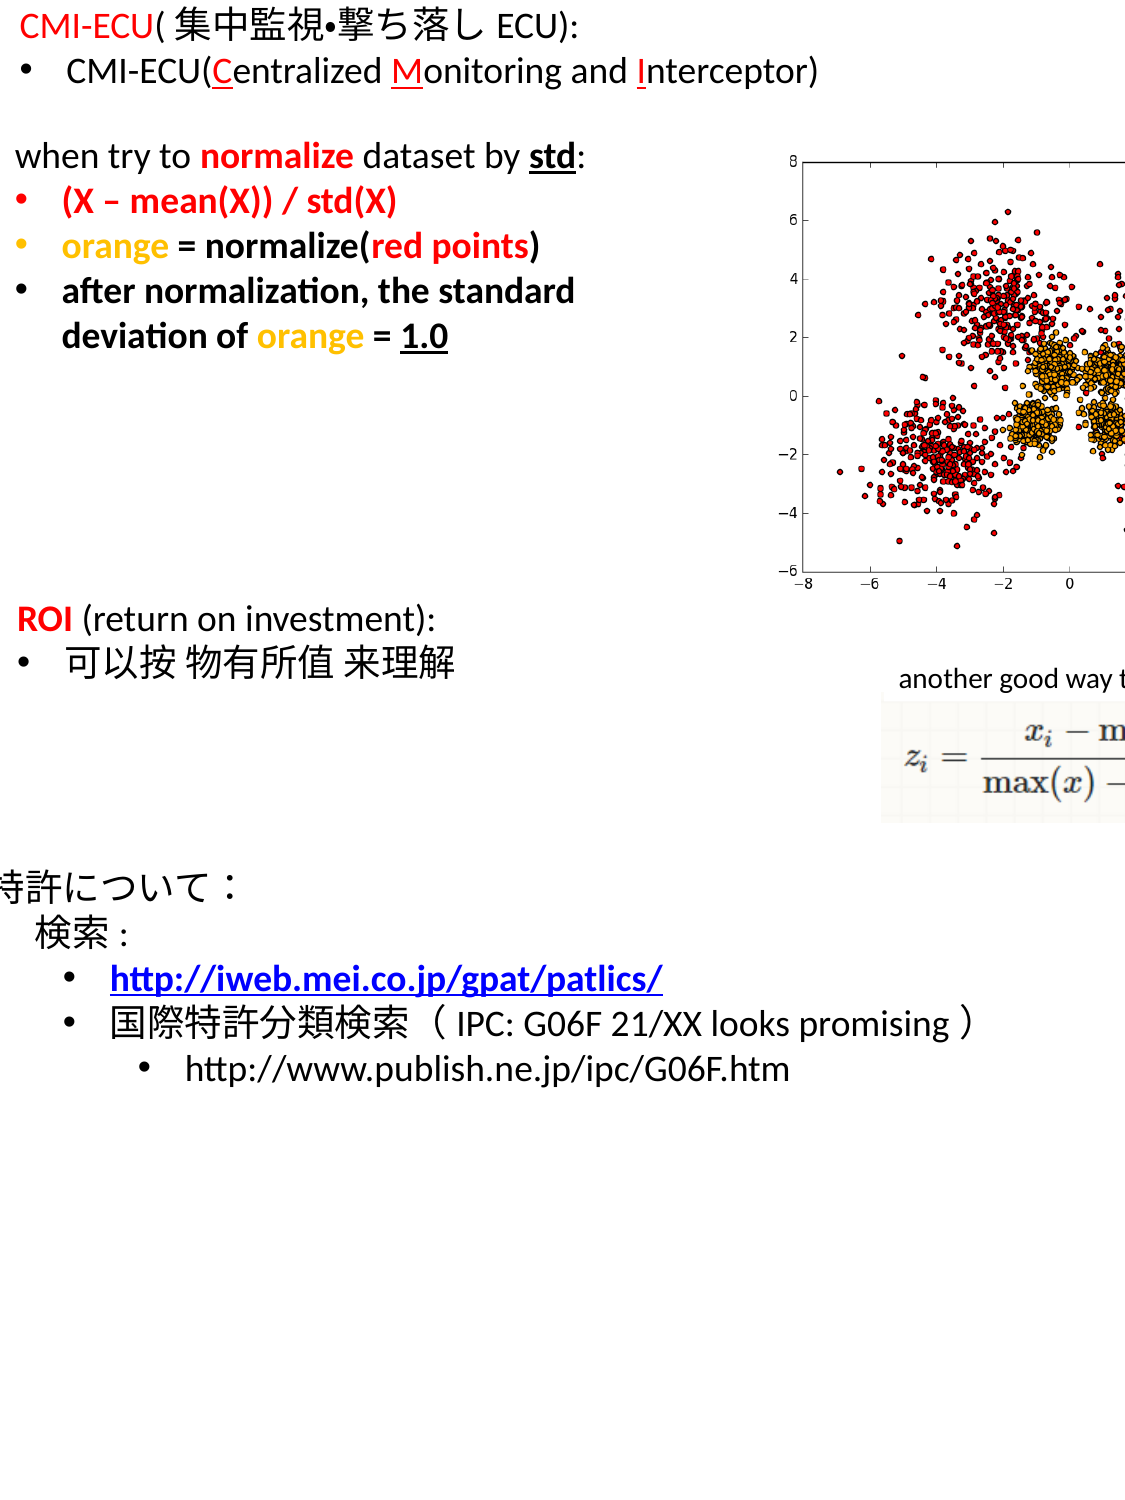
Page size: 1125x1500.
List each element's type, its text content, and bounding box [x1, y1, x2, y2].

picture [715, 110, 1125, 622]
picture [881, 692, 1125, 823]
text_box when try to normalize dataset by std: (X – mean(X)) / std(X) orange = normalize(red points) after normalization, the standard deviation of orange = 1.0 [0, 123, 681, 364]
text_box ROI (return on investment): 可以按 物有所值 来理解 [2, 586, 472, 692]
text_box 特許について： 検索: http://iweb.mei.co.jp/gpat/patlics/ 国際特許分類検索（IPC: G06F 21/XX looks promising） http://www.publish.ne.jp/ipc/G06F.htm [0, 856, 1012, 1096]
text_box another good way to normalize data to [0, 1] (be careful of 0s) [883, 651, 1125, 691]
text_box CMI-ECU(集中監視・撃ち落しECU): CMI-ECU(Centralized Monitoring and Interceptor) [4, 0, 835, 99]
